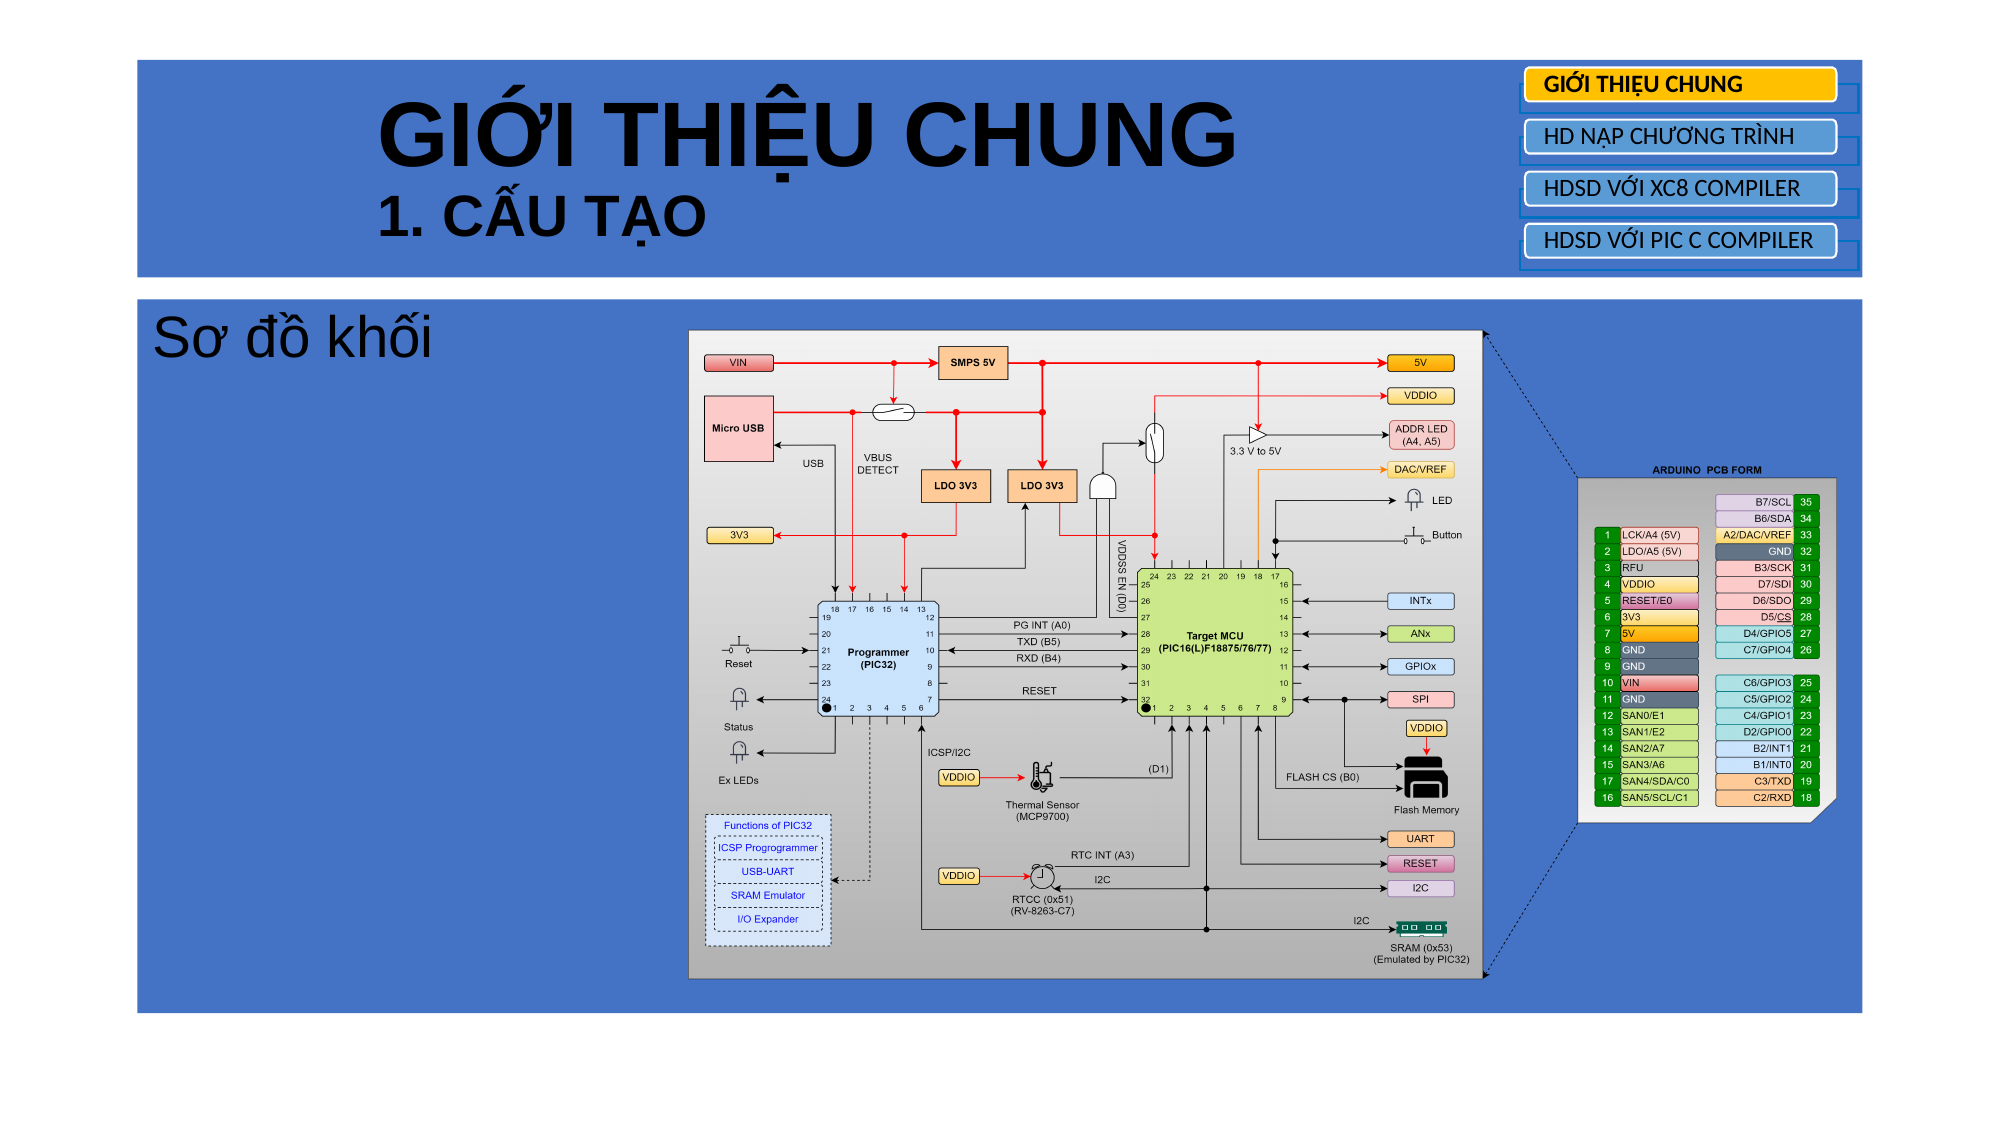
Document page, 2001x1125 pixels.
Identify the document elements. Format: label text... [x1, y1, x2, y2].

picture [688, 324, 1837, 989]
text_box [1519, 67, 1859, 270]
list Sơ đồ khối [137, 299, 1863, 1014]
title GIỚI THIỆU CHUNG 1. CẤU TẠO [137, 59, 1863, 278]
